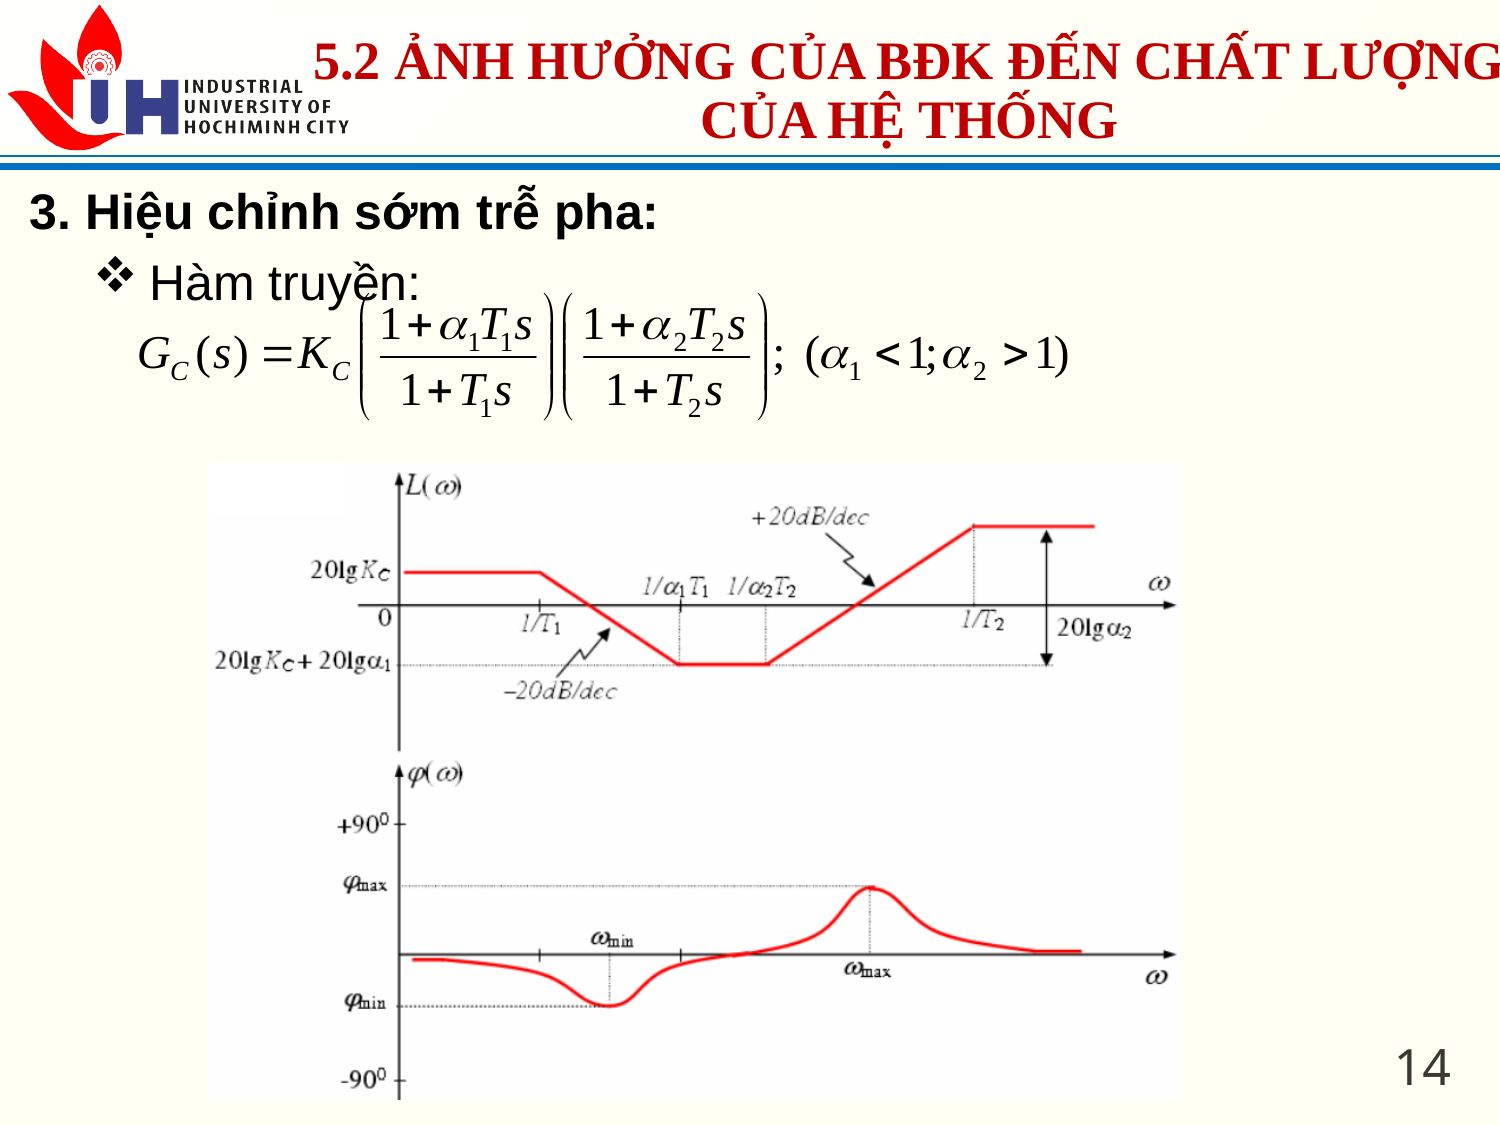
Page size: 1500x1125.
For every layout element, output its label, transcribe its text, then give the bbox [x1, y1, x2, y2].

picture [2, 0, 358, 154]
text_box 3. Hiệu chỉnh sớm trễ pha: [15, 172, 1411, 247]
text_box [131, 282, 1078, 432]
text_box Hàm truyền: [78, 243, 517, 318]
picture [209, 462, 1181, 1100]
text_box 5.2 ẢNH HƯỞNG CỦA BĐK ĐẾN CHẤT LƯỢNG CỦA HỆ THỐNG [297, 25, 1500, 158]
slide_number 14 [1225, 1039, 1451, 1100]
